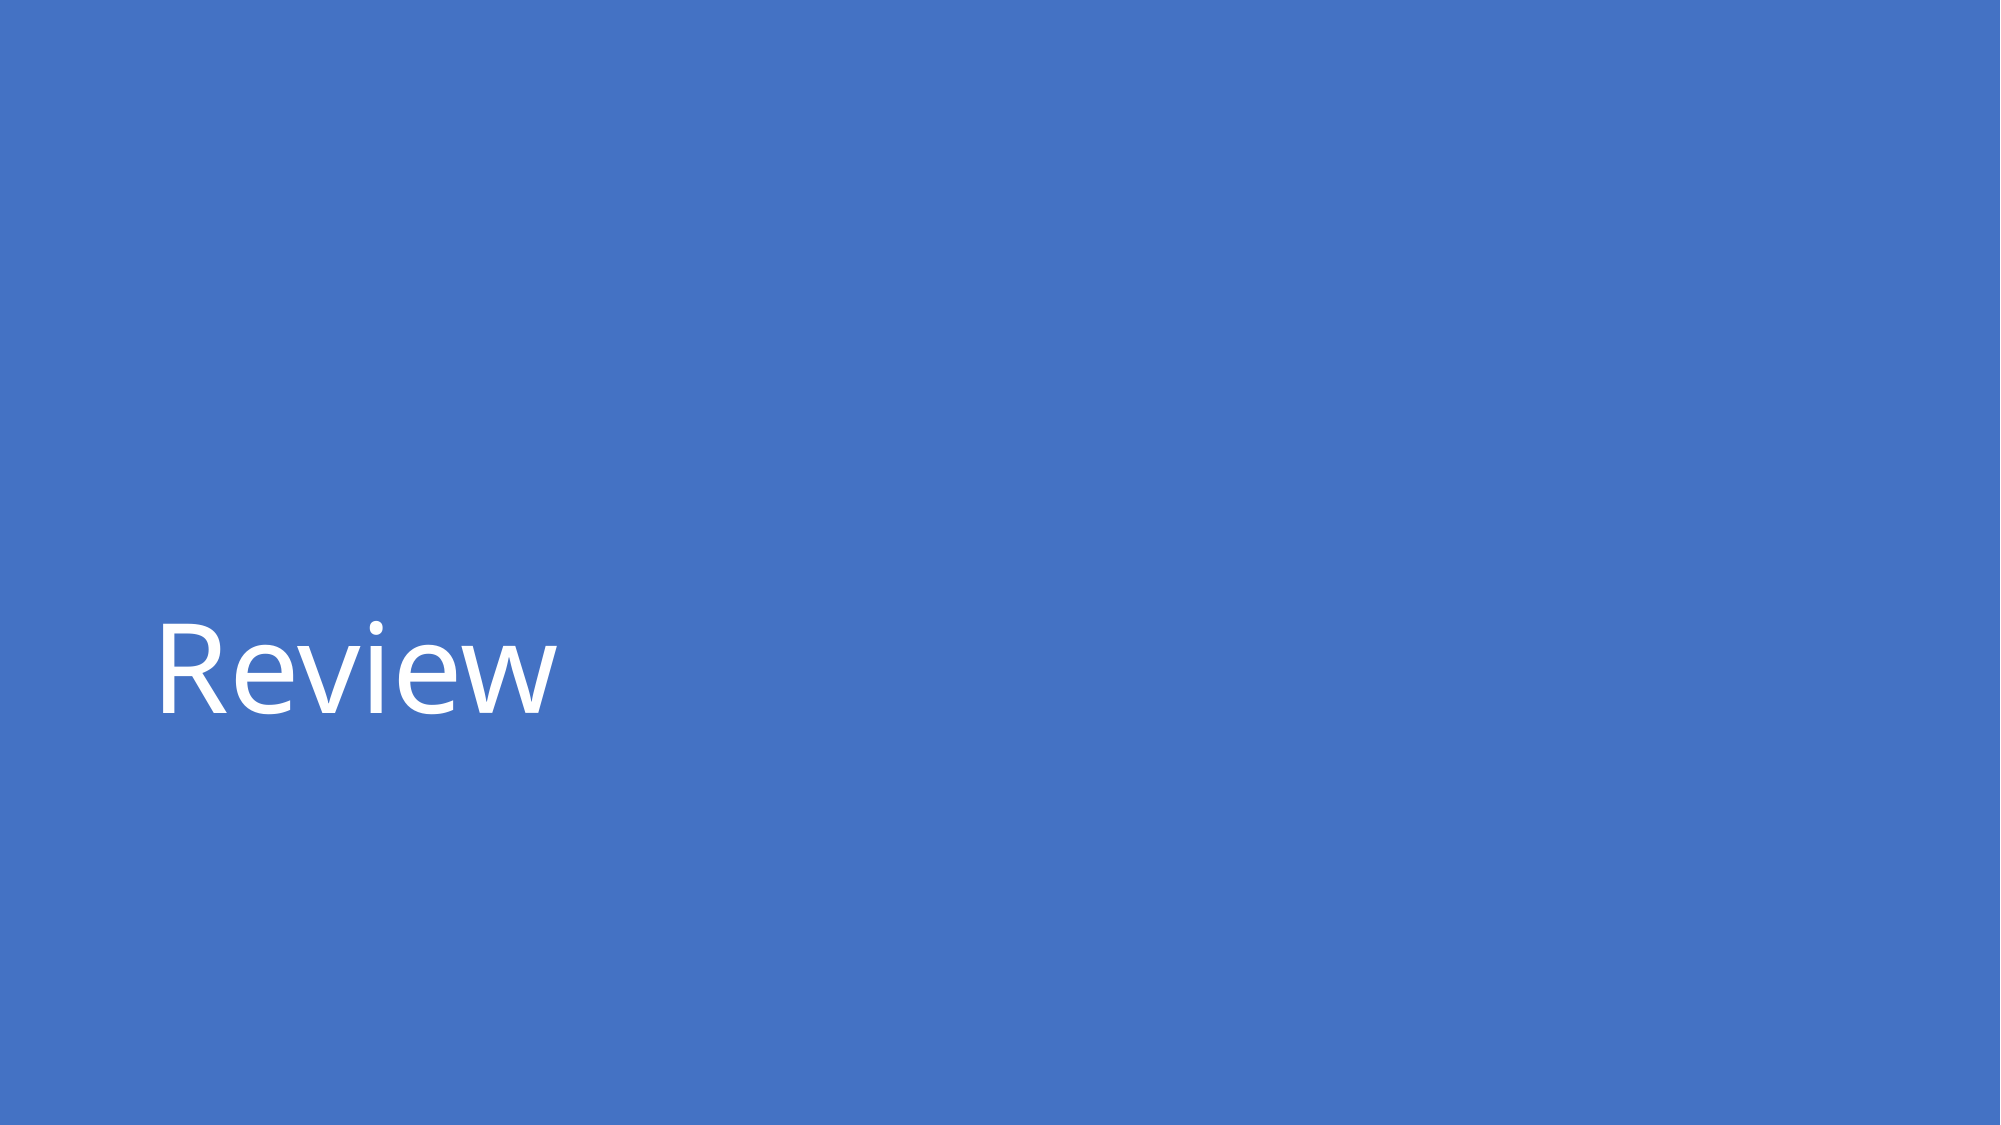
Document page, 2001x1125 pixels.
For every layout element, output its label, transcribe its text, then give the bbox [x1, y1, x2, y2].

title Review [136, 280, 1862, 749]
